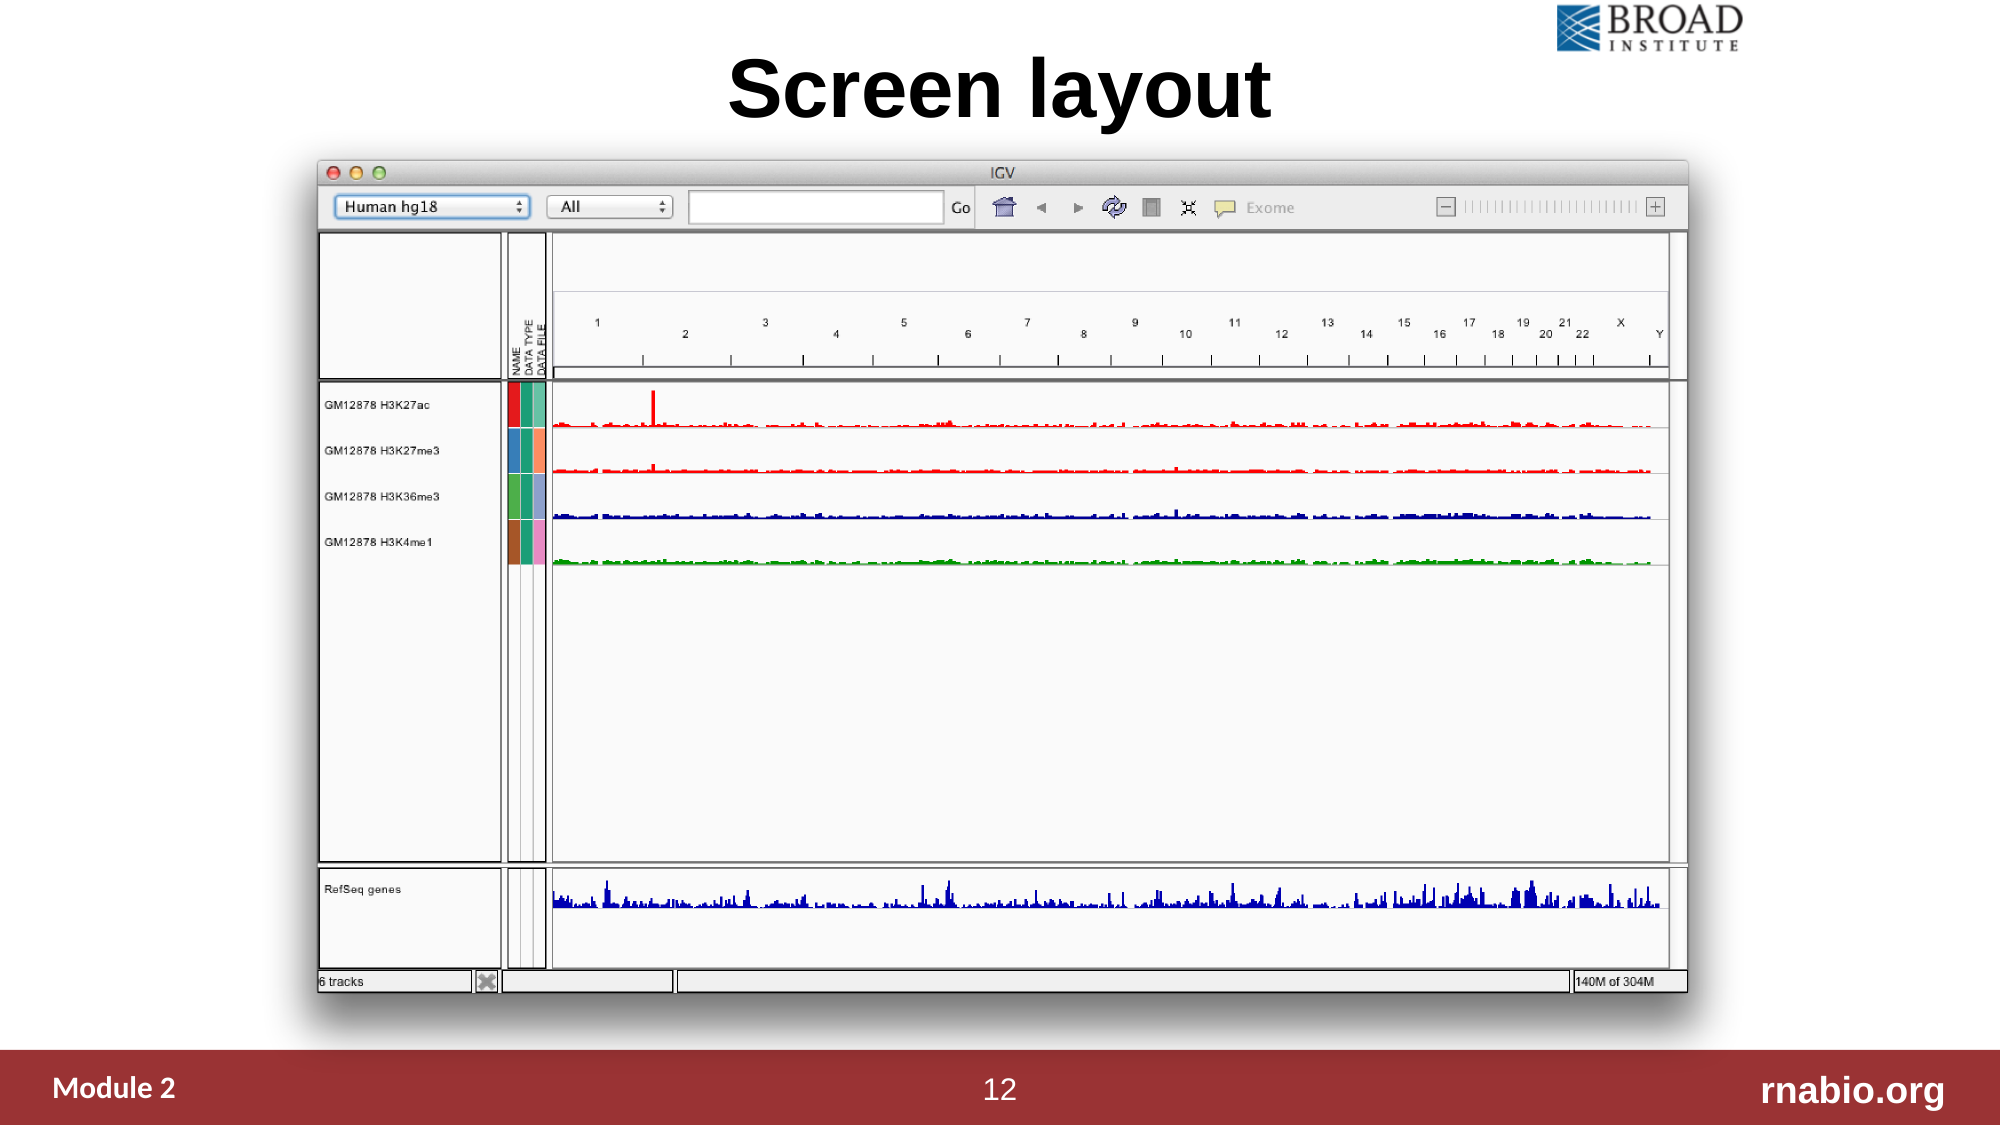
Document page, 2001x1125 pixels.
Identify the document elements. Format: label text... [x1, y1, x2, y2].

picture [252, 120, 1753, 1083]
picture [1554, 0, 1747, 58]
title Screen layout [275, 7, 1725, 119]
